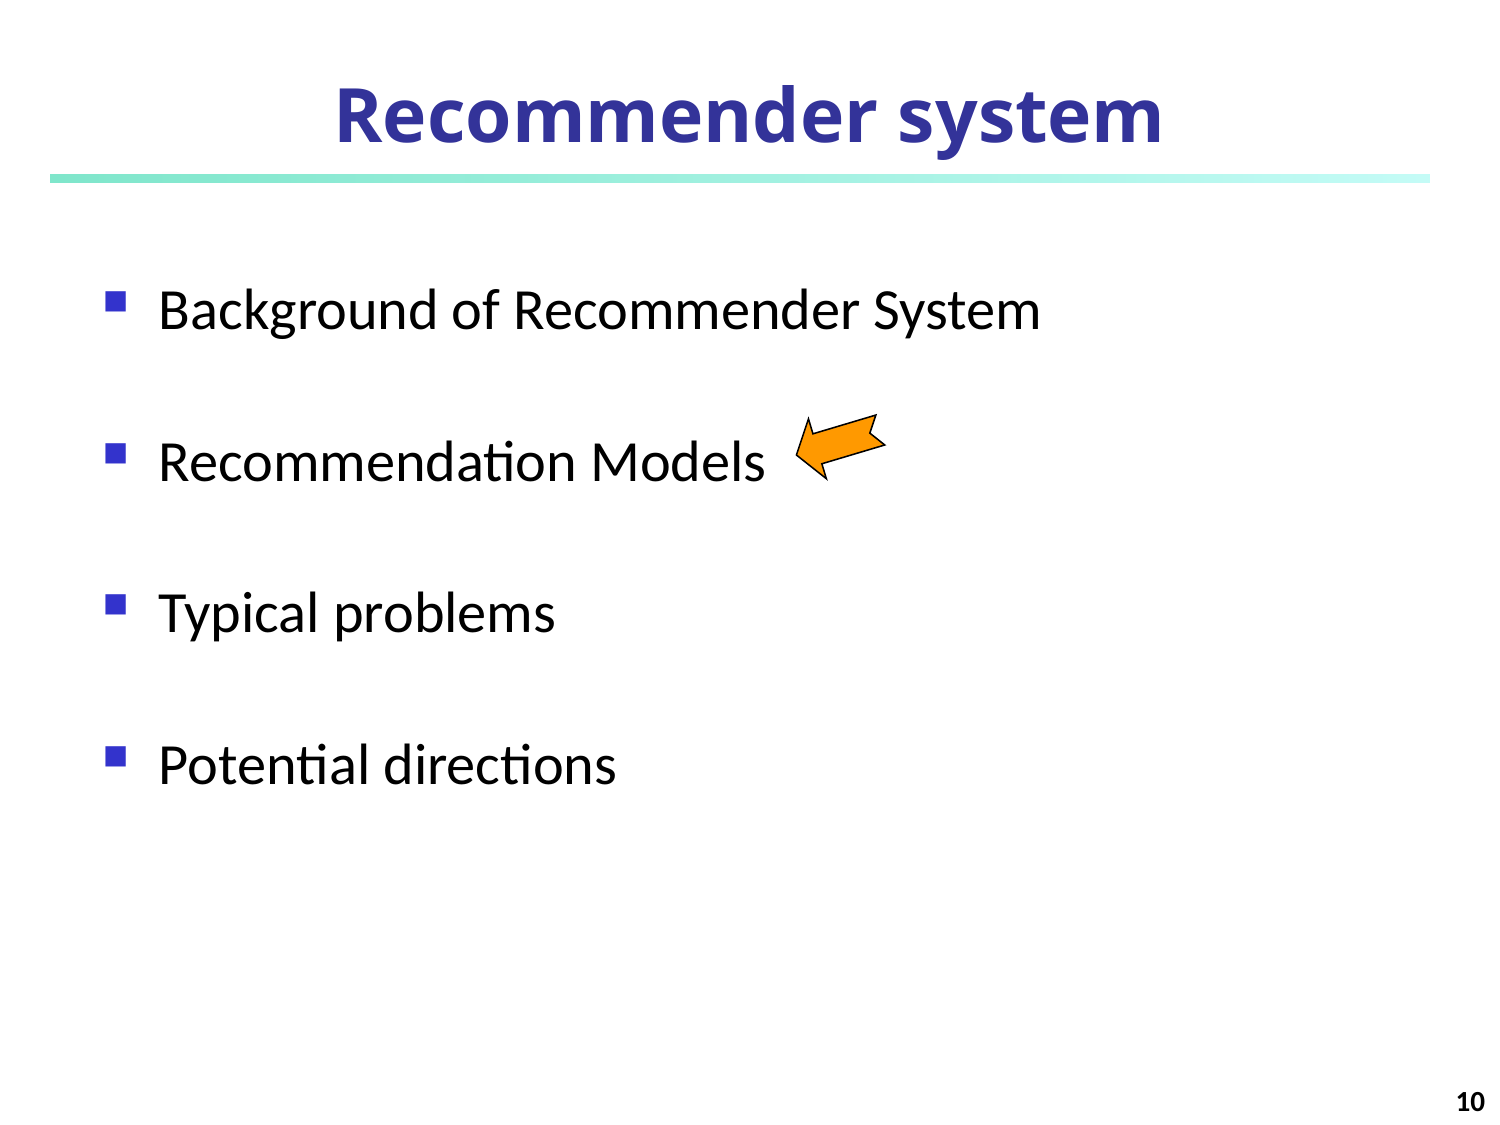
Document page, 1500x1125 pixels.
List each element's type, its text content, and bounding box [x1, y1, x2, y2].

list Background of Recommender System Recommendation Models Typical problems Potential directions [87, 193, 1463, 1032]
text_box Recommender system [0, 62, 1500, 163]
text_box 10 [1187, 1062, 1500, 1125]
text_box [796, 415, 885, 479]
